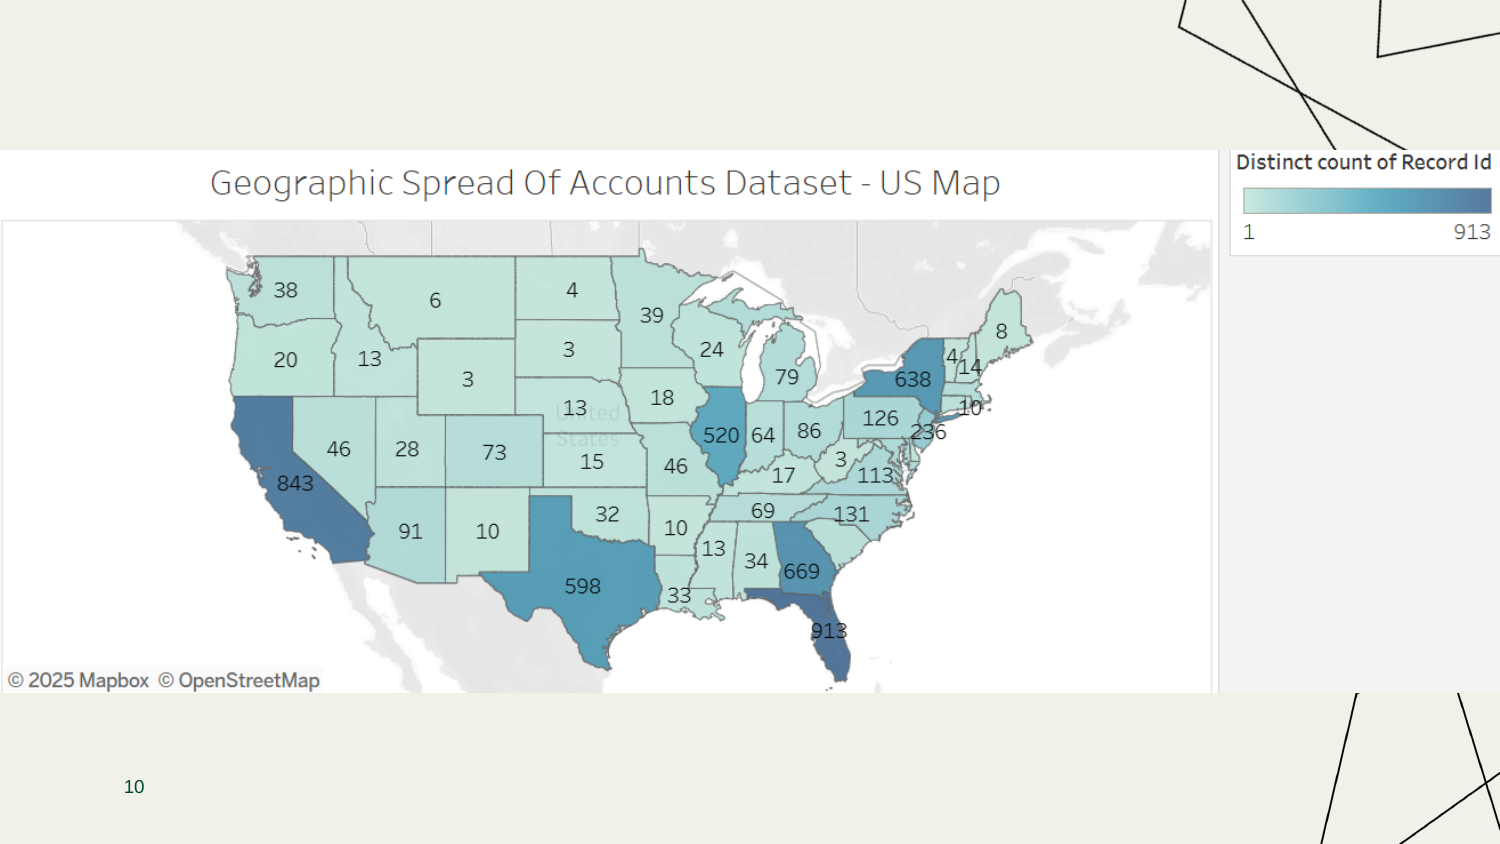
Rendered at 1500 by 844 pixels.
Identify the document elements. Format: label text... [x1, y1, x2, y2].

picture [0, 0, 1500, 844]
slide_number ‹#› [112, 768, 191, 805]
